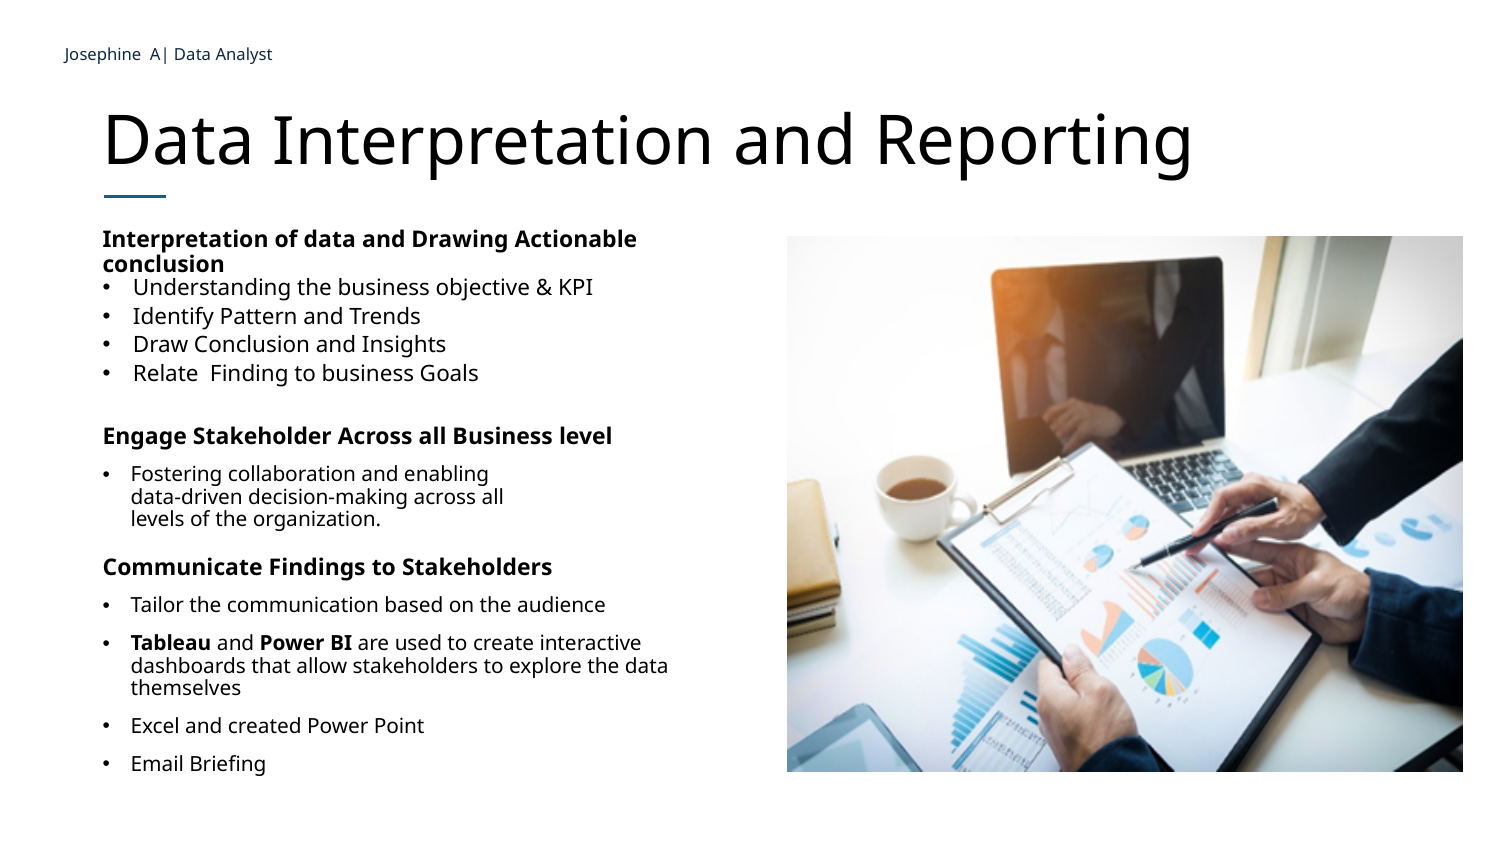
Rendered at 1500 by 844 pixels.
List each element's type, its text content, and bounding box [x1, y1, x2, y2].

list Fostering collaboration and enabling data-driven decision-making across all levels of the organization. [87, 456, 550, 548]
title Data Interpretation and Reporting​ [87, 71, 1338, 213]
list Tailor the communication based on the audience Tableau and Power BI are used to create interactive dashboards that allow stakeholders to explore the data themselves Excel and created Power Point Email Briefing [87, 587, 713, 822]
text_box Josephine A| Data Analyst [50, 38, 538, 93]
list Communicate Findings to Stakeholders [87, 548, 700, 587]
list Interpretation of data and Drawing Actionable conclusion [87, 220, 750, 269]
list Understanding the business objective & KPI Identify Pattern and Trends Draw Conclusion and Insights Relate Finding to business Goals [87, 269, 625, 417]
list Engage Stakeholder Across all Business level [87, 417, 700, 457]
picture [786, 236, 1463, 773]
